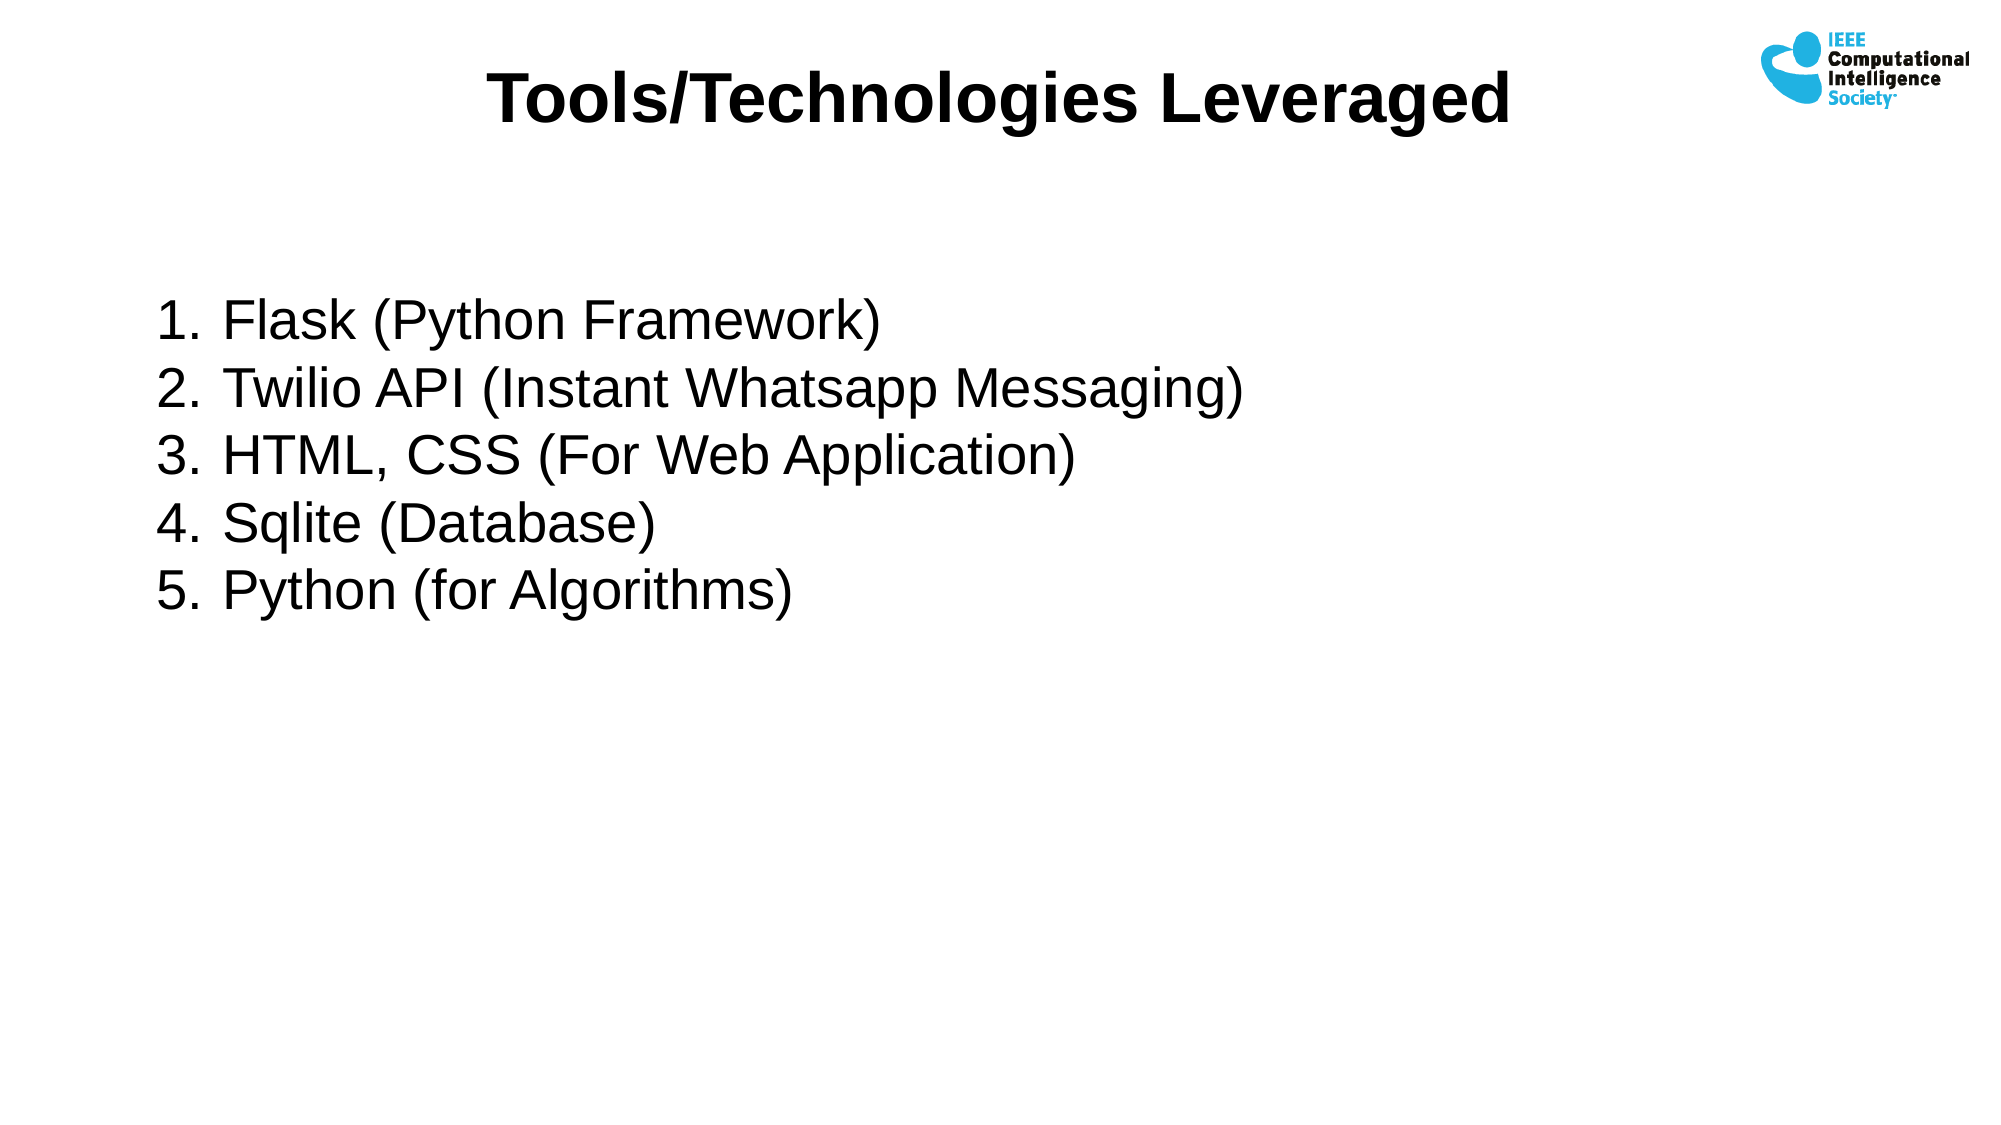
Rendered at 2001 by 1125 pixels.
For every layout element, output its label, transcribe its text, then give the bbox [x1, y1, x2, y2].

text_box Tools/Technologies Leveraged [367, 31, 1633, 157]
picture [1760, 31, 1970, 109]
text_box Flask (Python Framework) Twilio API (Instant Whatsapp Messaging) HTML, CSS (For Web Application) Sqlite (Database) Python (for Algorithms) [132, 268, 1938, 636]
